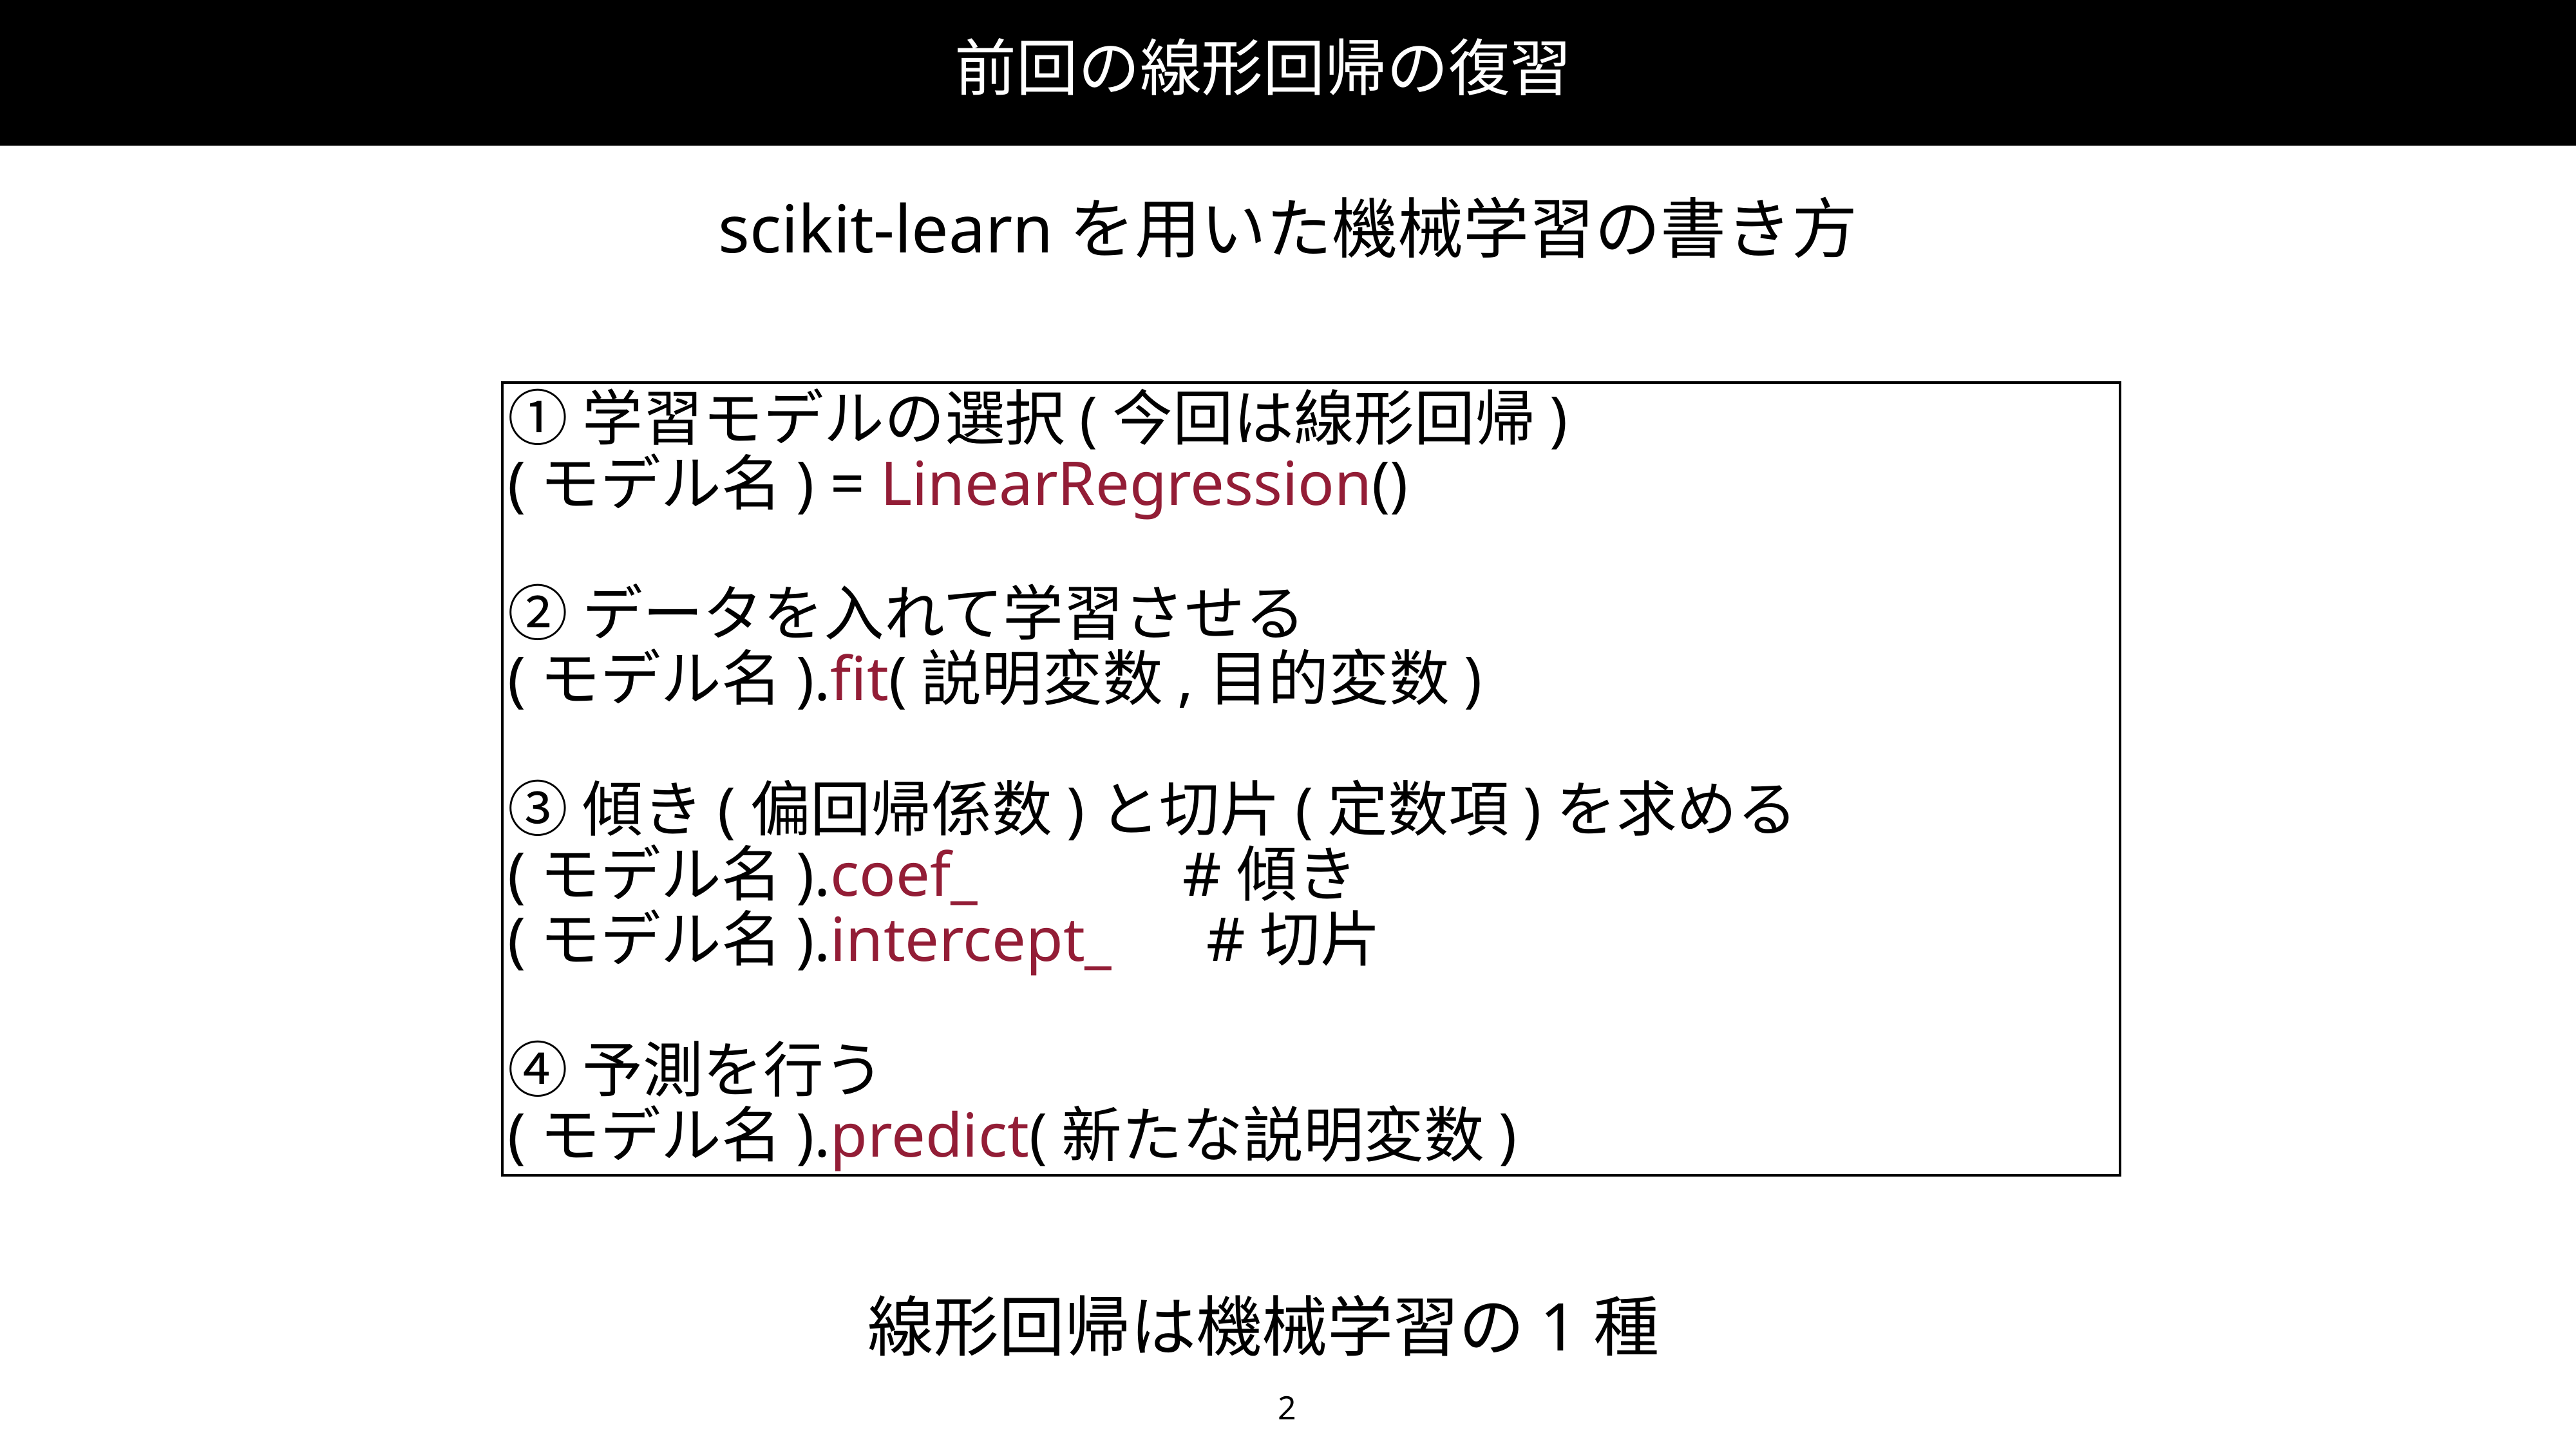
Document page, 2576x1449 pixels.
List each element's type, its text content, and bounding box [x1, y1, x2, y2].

slide_number 2 [1263, 1381, 1312, 1431]
text_box [0, 0, 2576, 146]
text_box scikit-learnを用いた機械学習の書き方 [713, 190, 1863, 272]
text_box ①学習モデルの選択(今回は線形回帰) (モデル名) = LinearRegression() ②データを入れて学習させる (モデル名).fit(説明変数,目的変数) ③傾き(偏回帰係数)と切片(定数項)を求める (モデル名).coef_ #傾き (モデル名).intercept_ #切片 ④予測を行う (モデル名).predict(新たな説明変数) [502, 382, 2121, 1175]
text_box 前回の線形回帰の復習 [949, 32, 1577, 109]
text_box 線形回帰は機械学習の1種 [862, 1288, 1665, 1370]
